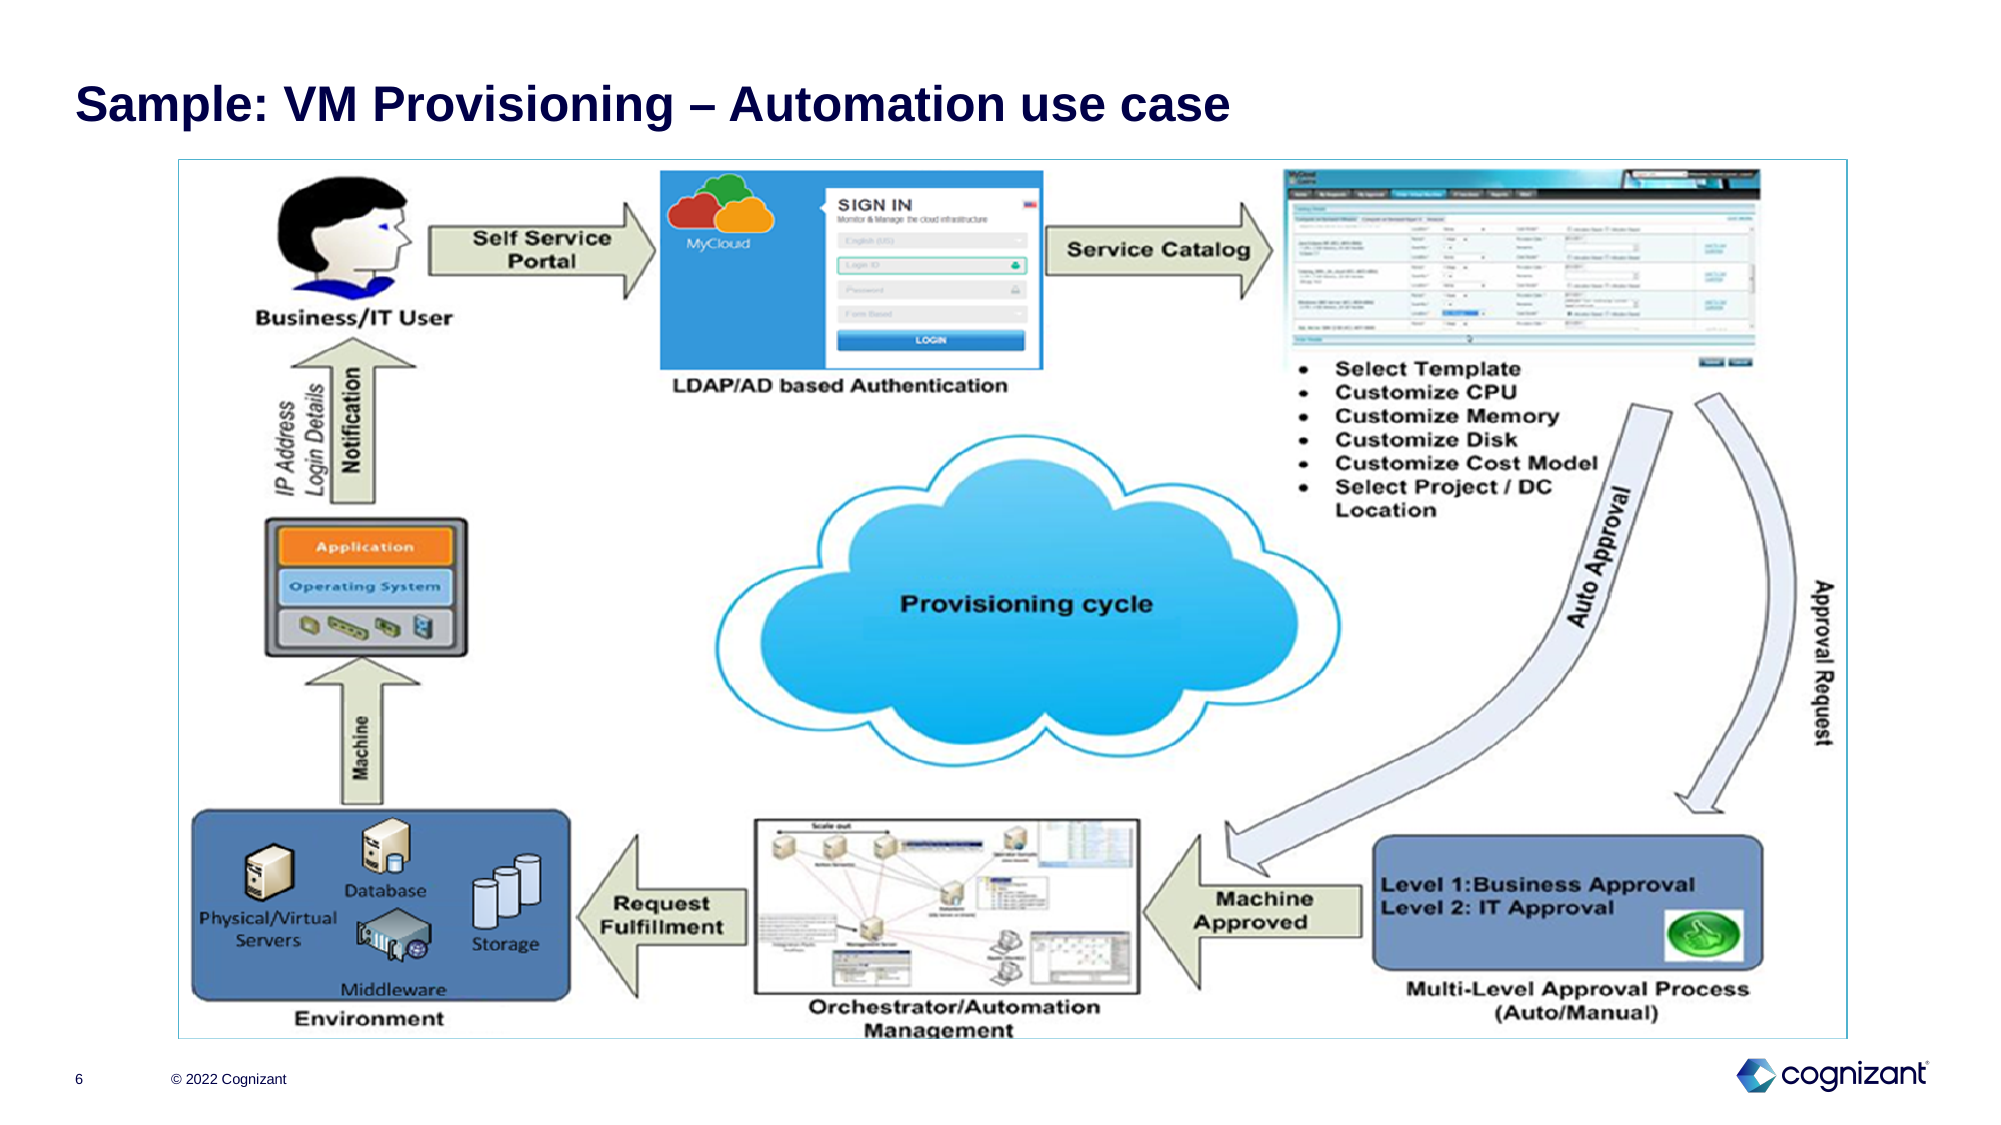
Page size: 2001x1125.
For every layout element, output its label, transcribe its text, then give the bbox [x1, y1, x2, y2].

picture [178, 159, 1848, 1039]
title Sample: VM Provisioning – Automation use case [75, 71, 1848, 123]
slide_number 6 [75, 1056, 133, 1088]
footer © 2022 Cognizant [171, 1056, 368, 1088]
picture [1719, 1042, 1943, 1109]
